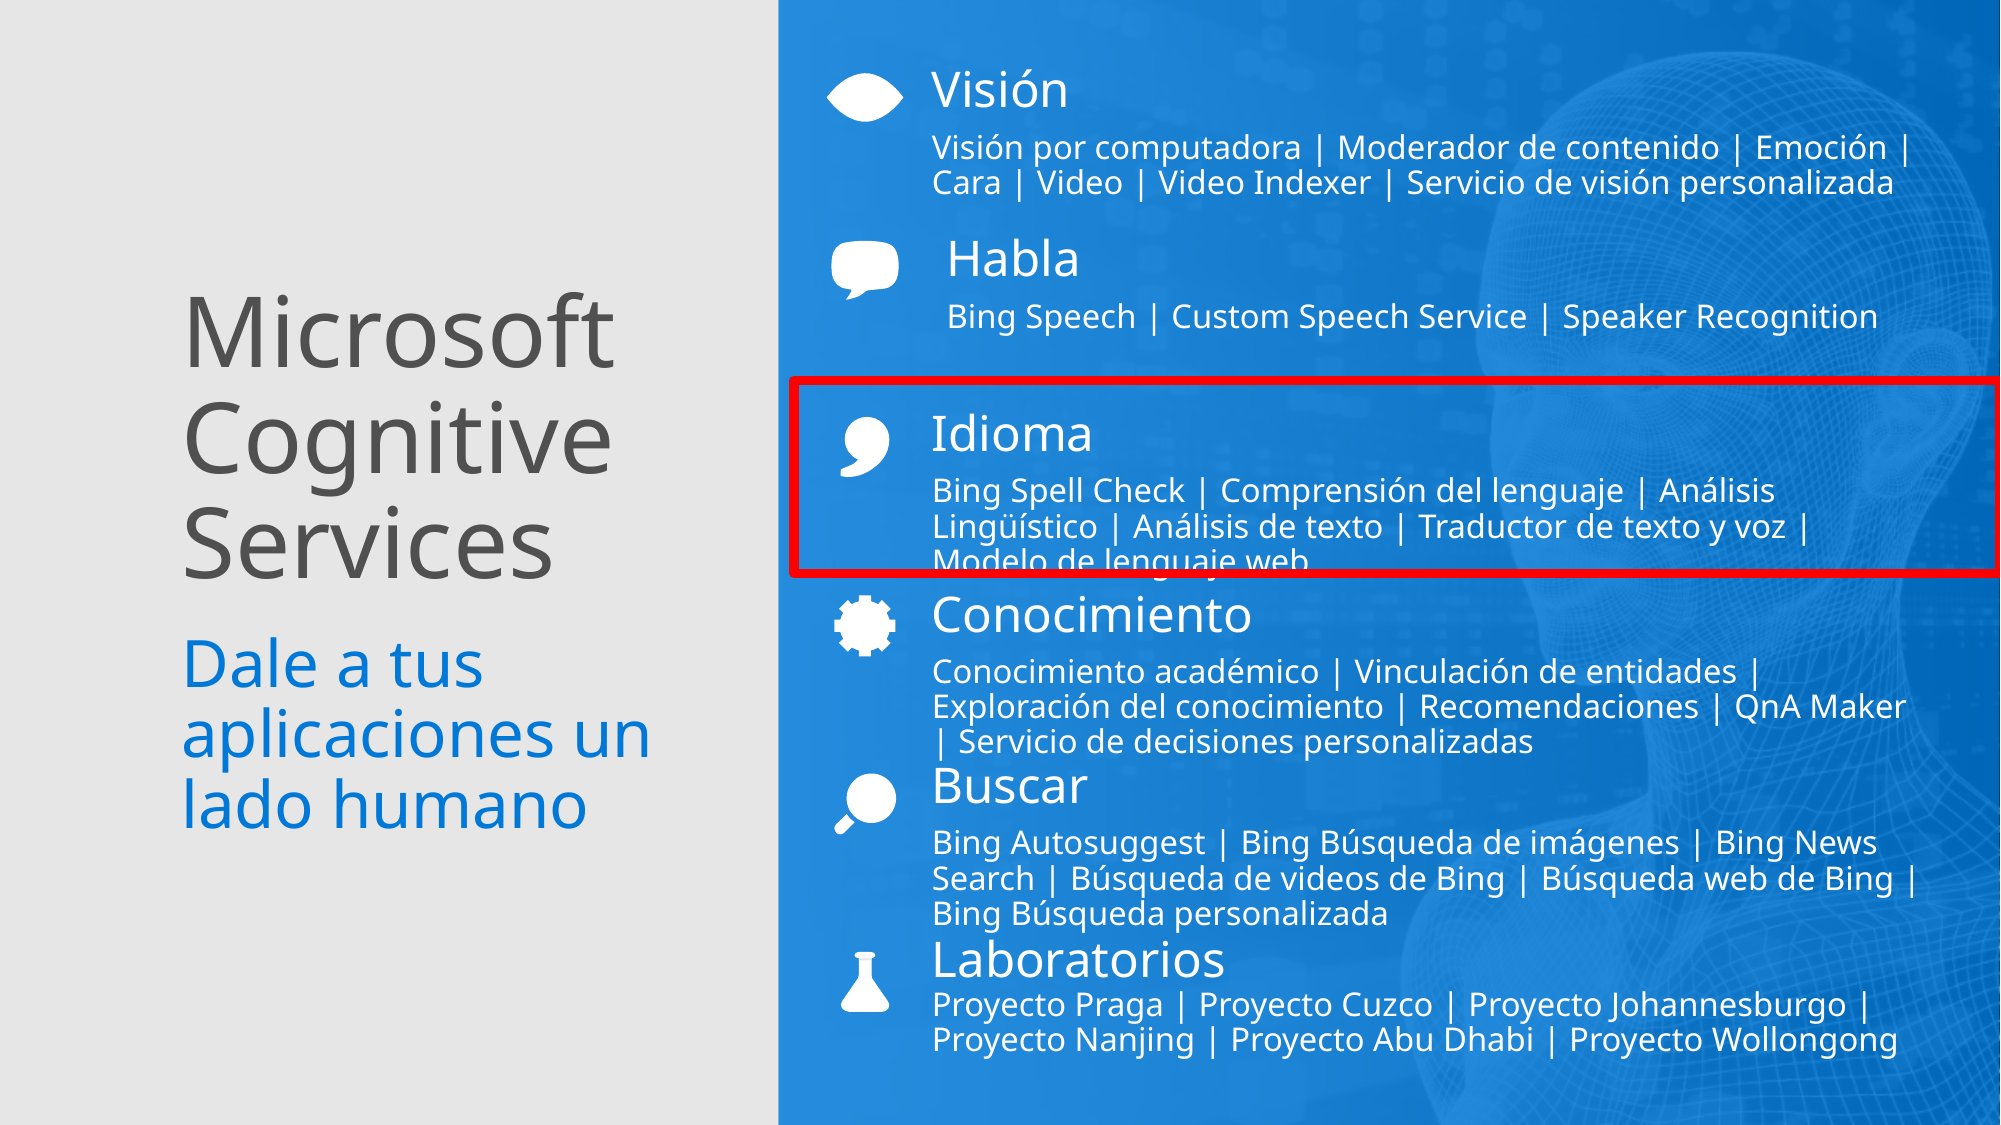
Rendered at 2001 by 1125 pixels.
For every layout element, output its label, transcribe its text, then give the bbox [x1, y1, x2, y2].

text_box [833, 773, 897, 836]
text_box Microsoft Cognitive Services Dale a tus aplicaciones un lado humano [166, 275, 779, 850]
picture [779, 0, 2000, 1125]
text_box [838, 951, 892, 1013]
